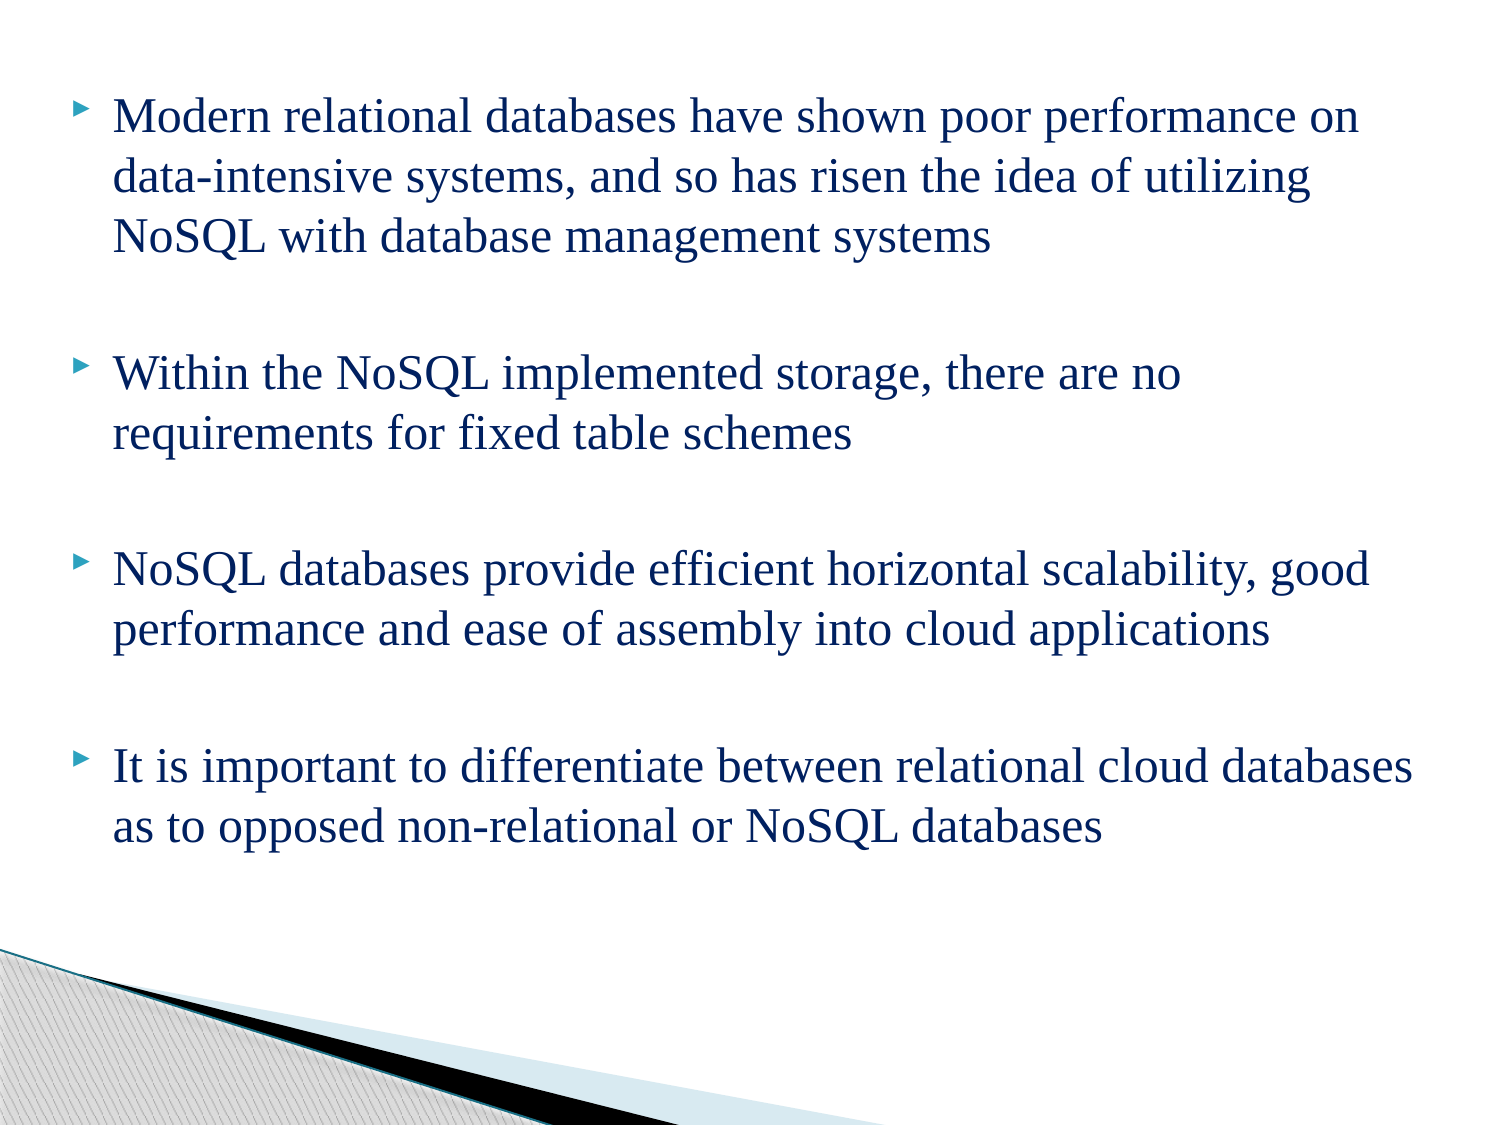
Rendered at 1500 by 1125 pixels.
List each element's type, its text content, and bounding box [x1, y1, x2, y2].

list Modern relational databases have shown poor performance on data-intensive systems, and so has risen the idea of utilizing NoSQL with database management systems Within the NoSQL implemented storage, there are no requirements for fixed table schemes NoSQL databases provide efficient horizontal scalability, good performance and ease of assembly into cloud applications It is important to differentiate between relational cloud databases as to opposed non-relational or NoSQL databases [37, 75, 1463, 1016]
